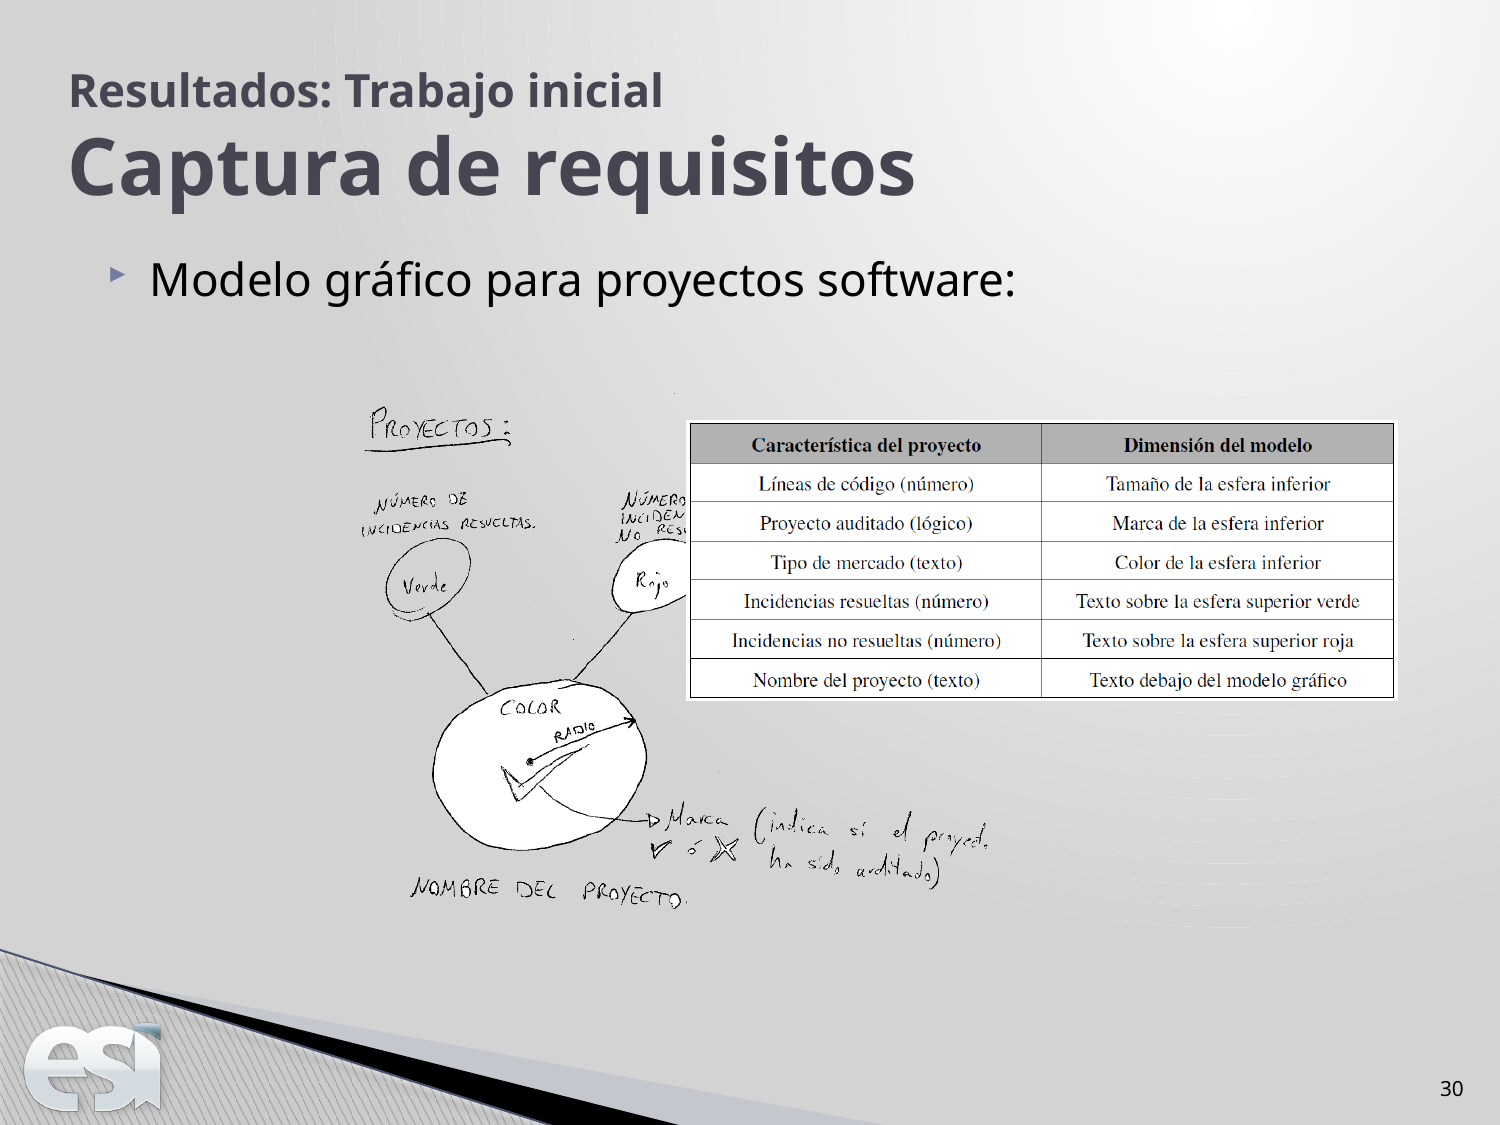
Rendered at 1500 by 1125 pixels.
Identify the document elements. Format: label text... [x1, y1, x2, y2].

slide_number 30 [1418, 1051, 1479, 1112]
title Resultados: Trabajo inicial Captura de requisitos [53, 42, 1471, 231]
list Modelo gráfico para proyectos software: [75, 243, 1425, 986]
picture [17, 1017, 172, 1116]
picture [300, 370, 1398, 954]
